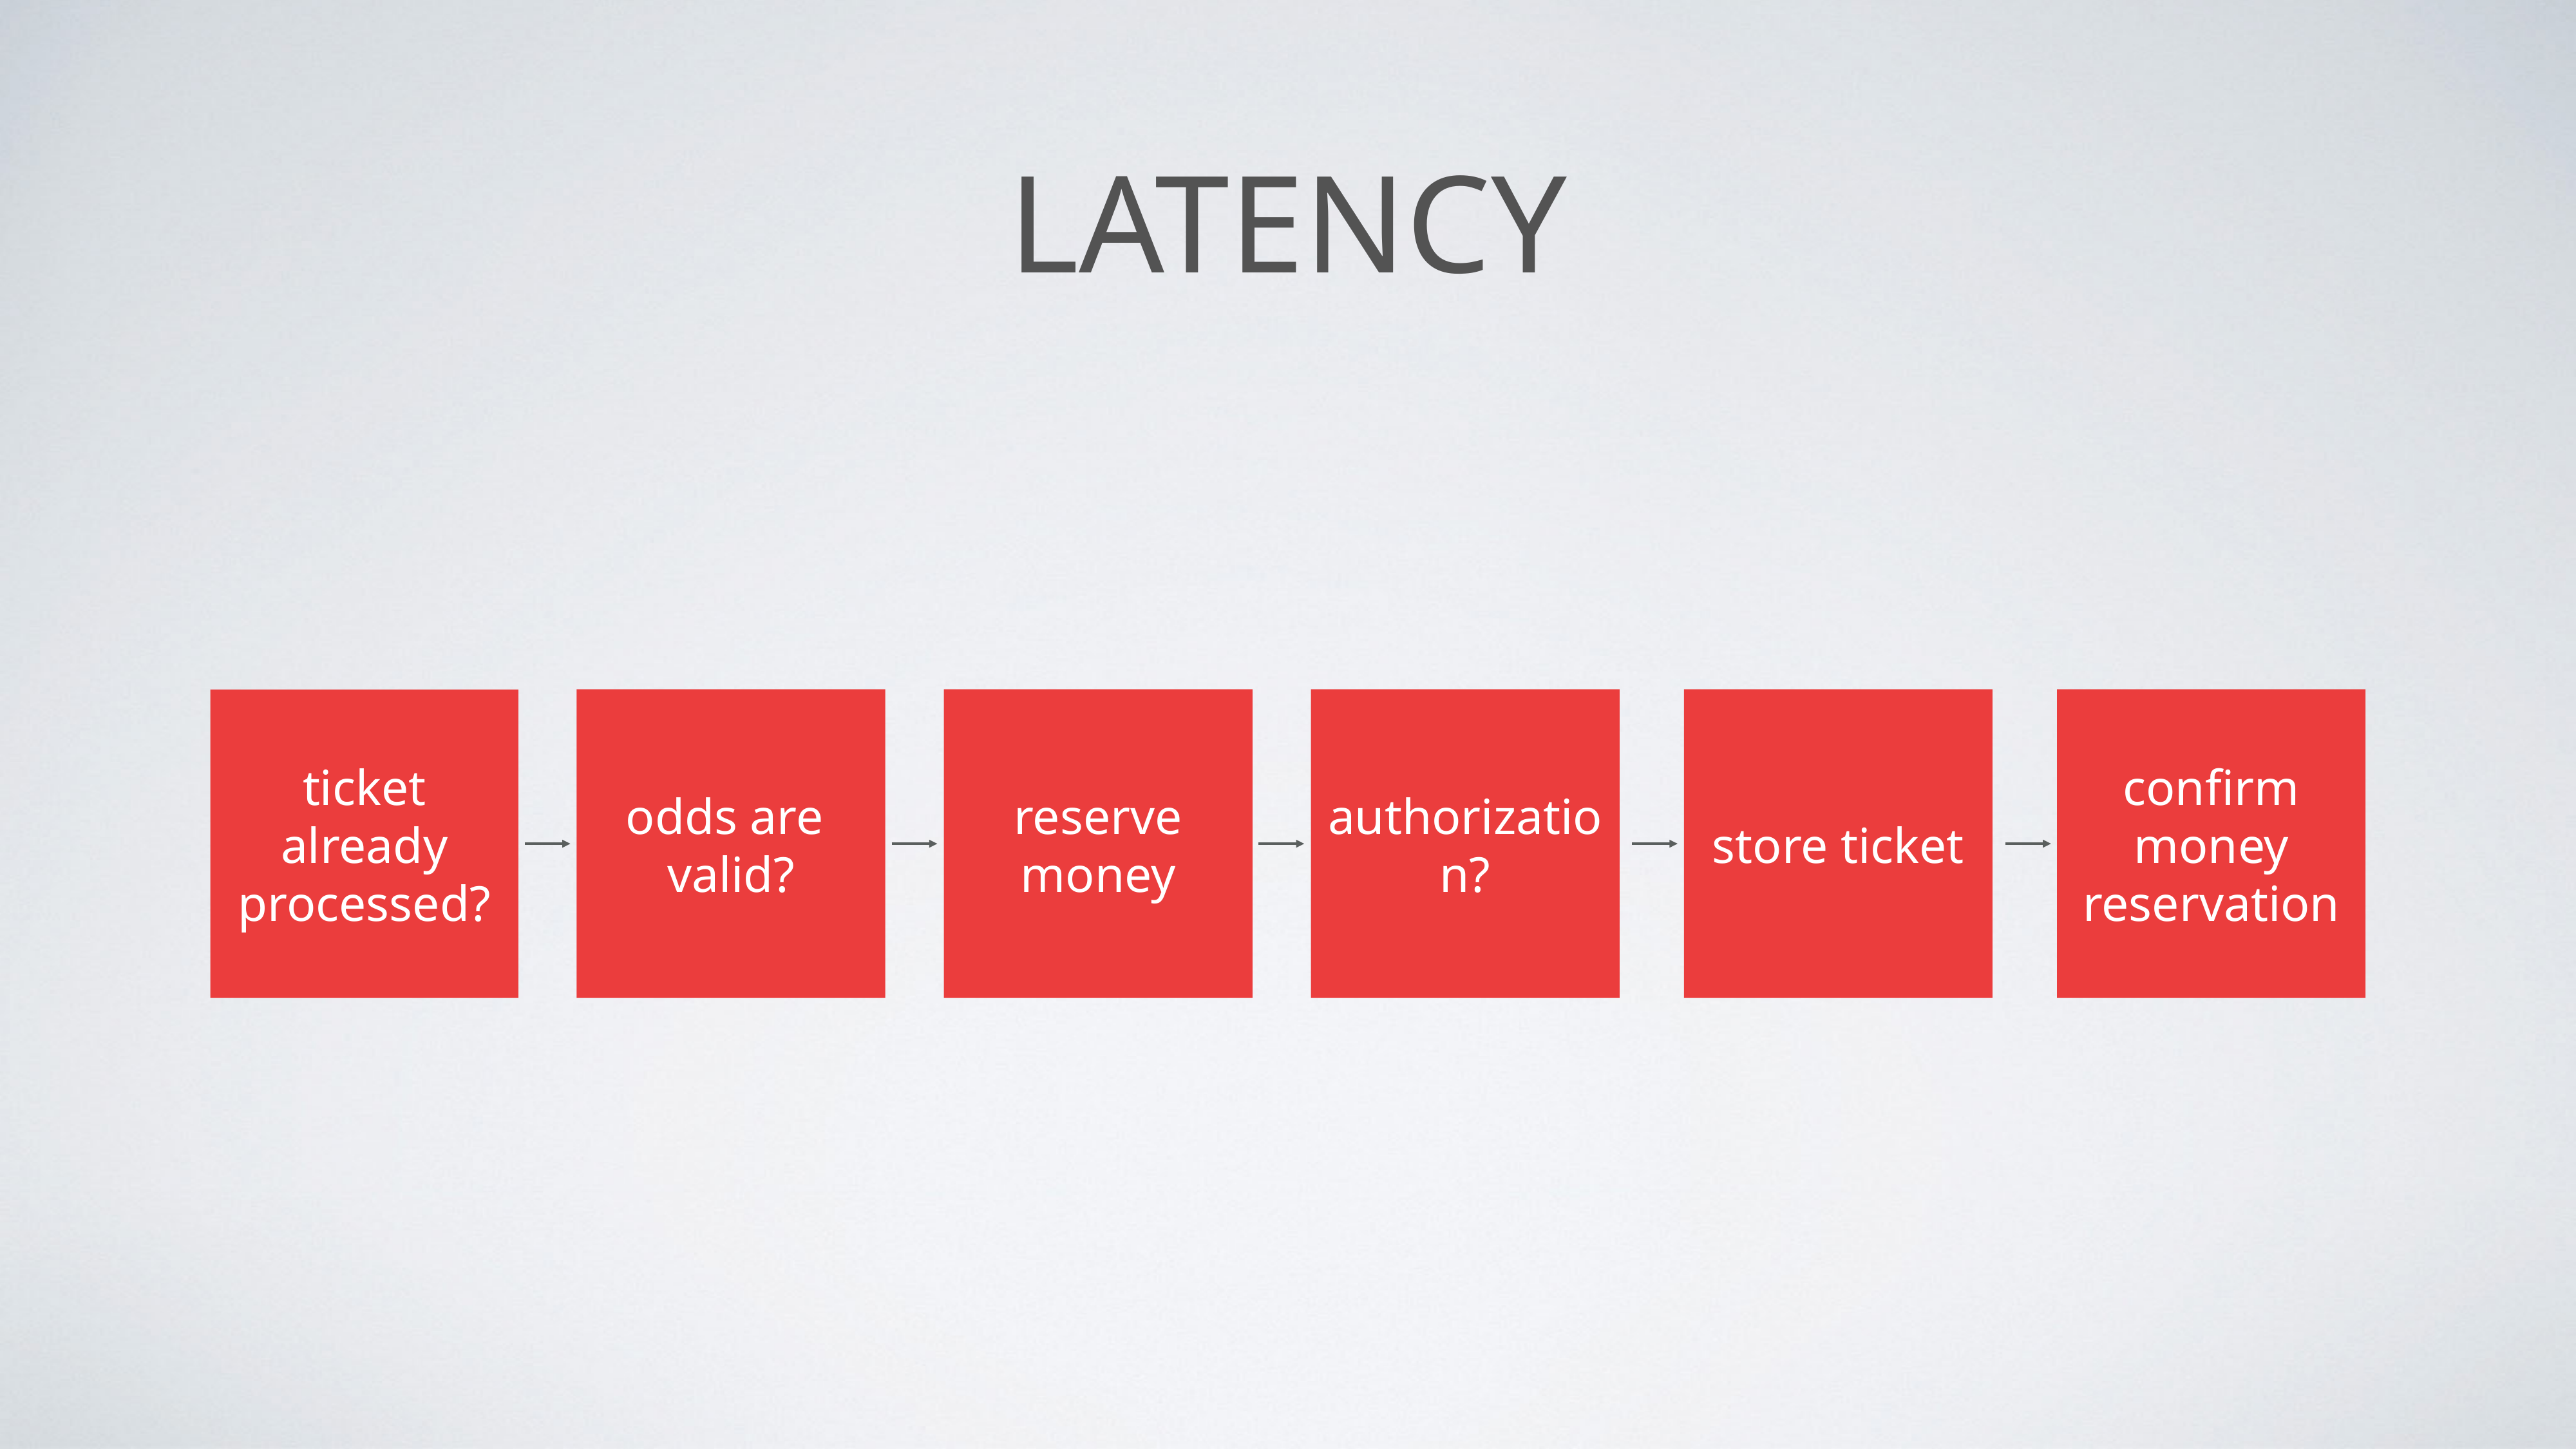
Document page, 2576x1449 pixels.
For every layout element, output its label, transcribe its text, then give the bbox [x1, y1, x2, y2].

text_box odds are valid? [576, 689, 886, 998]
text_box [1632, 839, 1678, 848]
text_box [2005, 839, 2051, 848]
text_box store ticket [1683, 689, 1993, 998]
picture [0, 0, 2576, 1449]
text_box [524, 839, 571, 848]
text_box ticket already processed? [210, 689, 518, 998]
title Latency [374, 37, 2202, 401]
text_box [1258, 839, 1305, 848]
text_box confirm money reservation [2057, 689, 2366, 998]
text_box reserve money [943, 689, 1253, 998]
text_box [891, 839, 938, 848]
text_box authorization? [1311, 689, 1620, 998]
